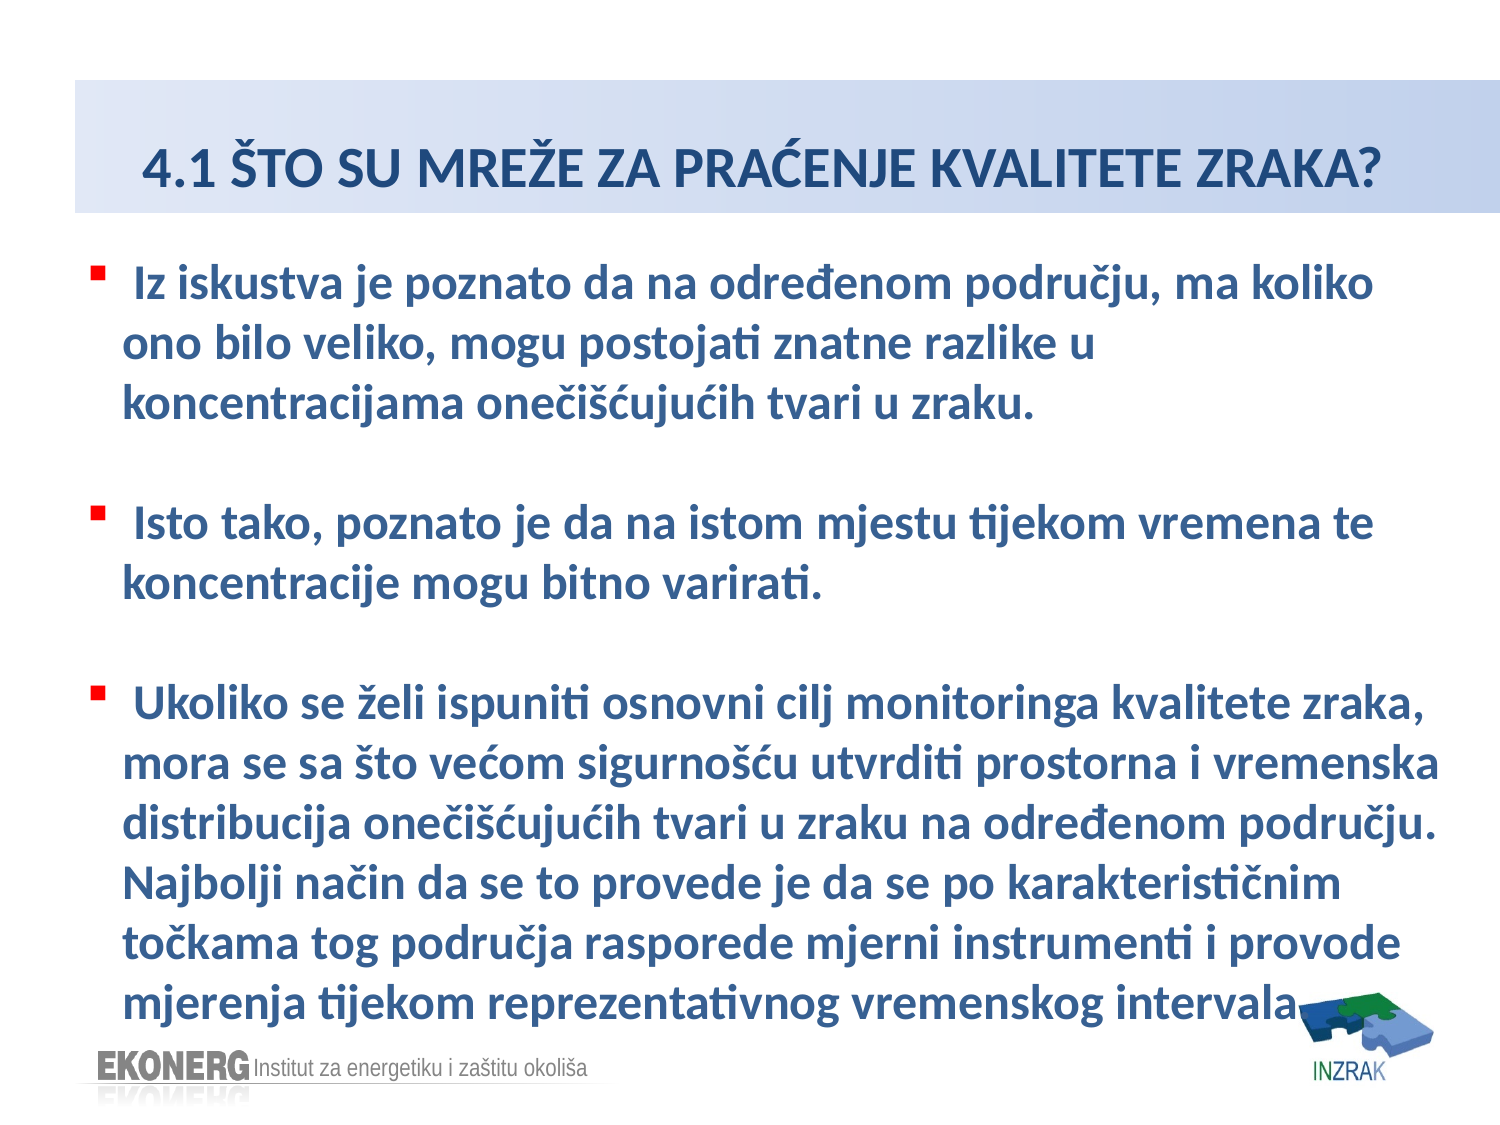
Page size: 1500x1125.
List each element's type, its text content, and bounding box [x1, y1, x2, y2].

text_box Iz iskustva je poznato da na određenom području, ma koliko ono bilo veliko, mogu postojati znatne razlike u koncentracijama onečišćujućih tvari u zraku. Isto tako, poznato je da na istom mjestu tijekom vremena te koncentracije mogu bitno varirati. Ukoliko se želi ispuniti osnovni cilj monitoringa kvalitete zraka, mora se sa što većom sigurnošću utvrditi prostorna i vremenska distribucija onečišćujućih tvari u zraku na određenom području. Najbolji način da se to provede je da se po karakterističnim točkama tog područja rasporede mjerni instrumenti i provode mjerenja tijekom reprezentativnog vremenskog intervala. [71, 242, 1464, 1097]
title 4.1 ŠTO SU MREŽE ZA PRAĆENJE KVALITETE ZRAKA? [75, 80, 1500, 213]
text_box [61, 1038, 636, 1112]
picture [1298, 992, 1434, 1088]
